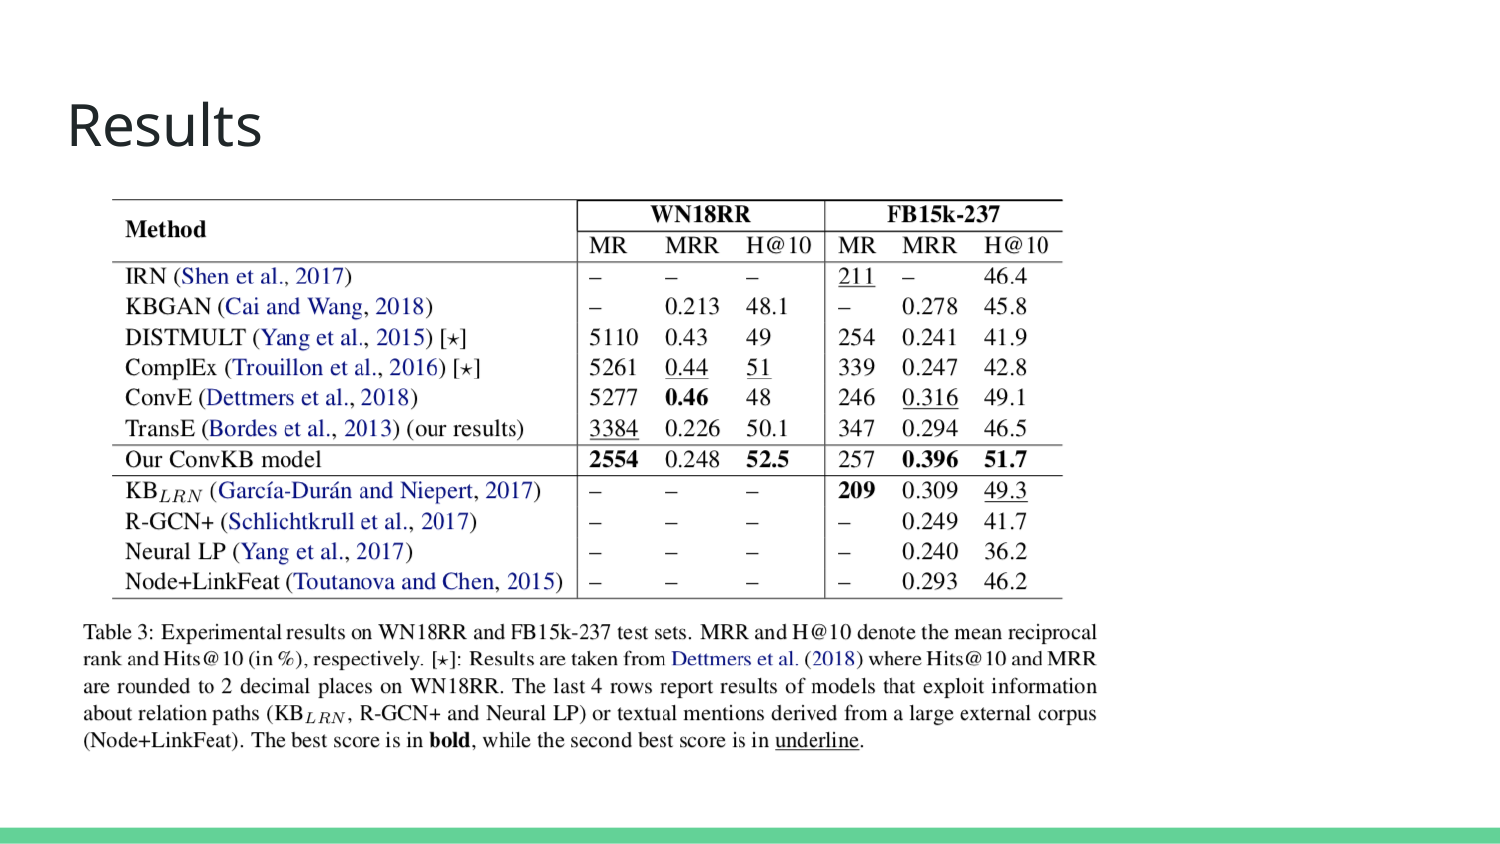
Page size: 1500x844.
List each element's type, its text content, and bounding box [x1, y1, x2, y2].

title Results [51, 72, 1449, 167]
picture [58, 188, 1117, 760]
